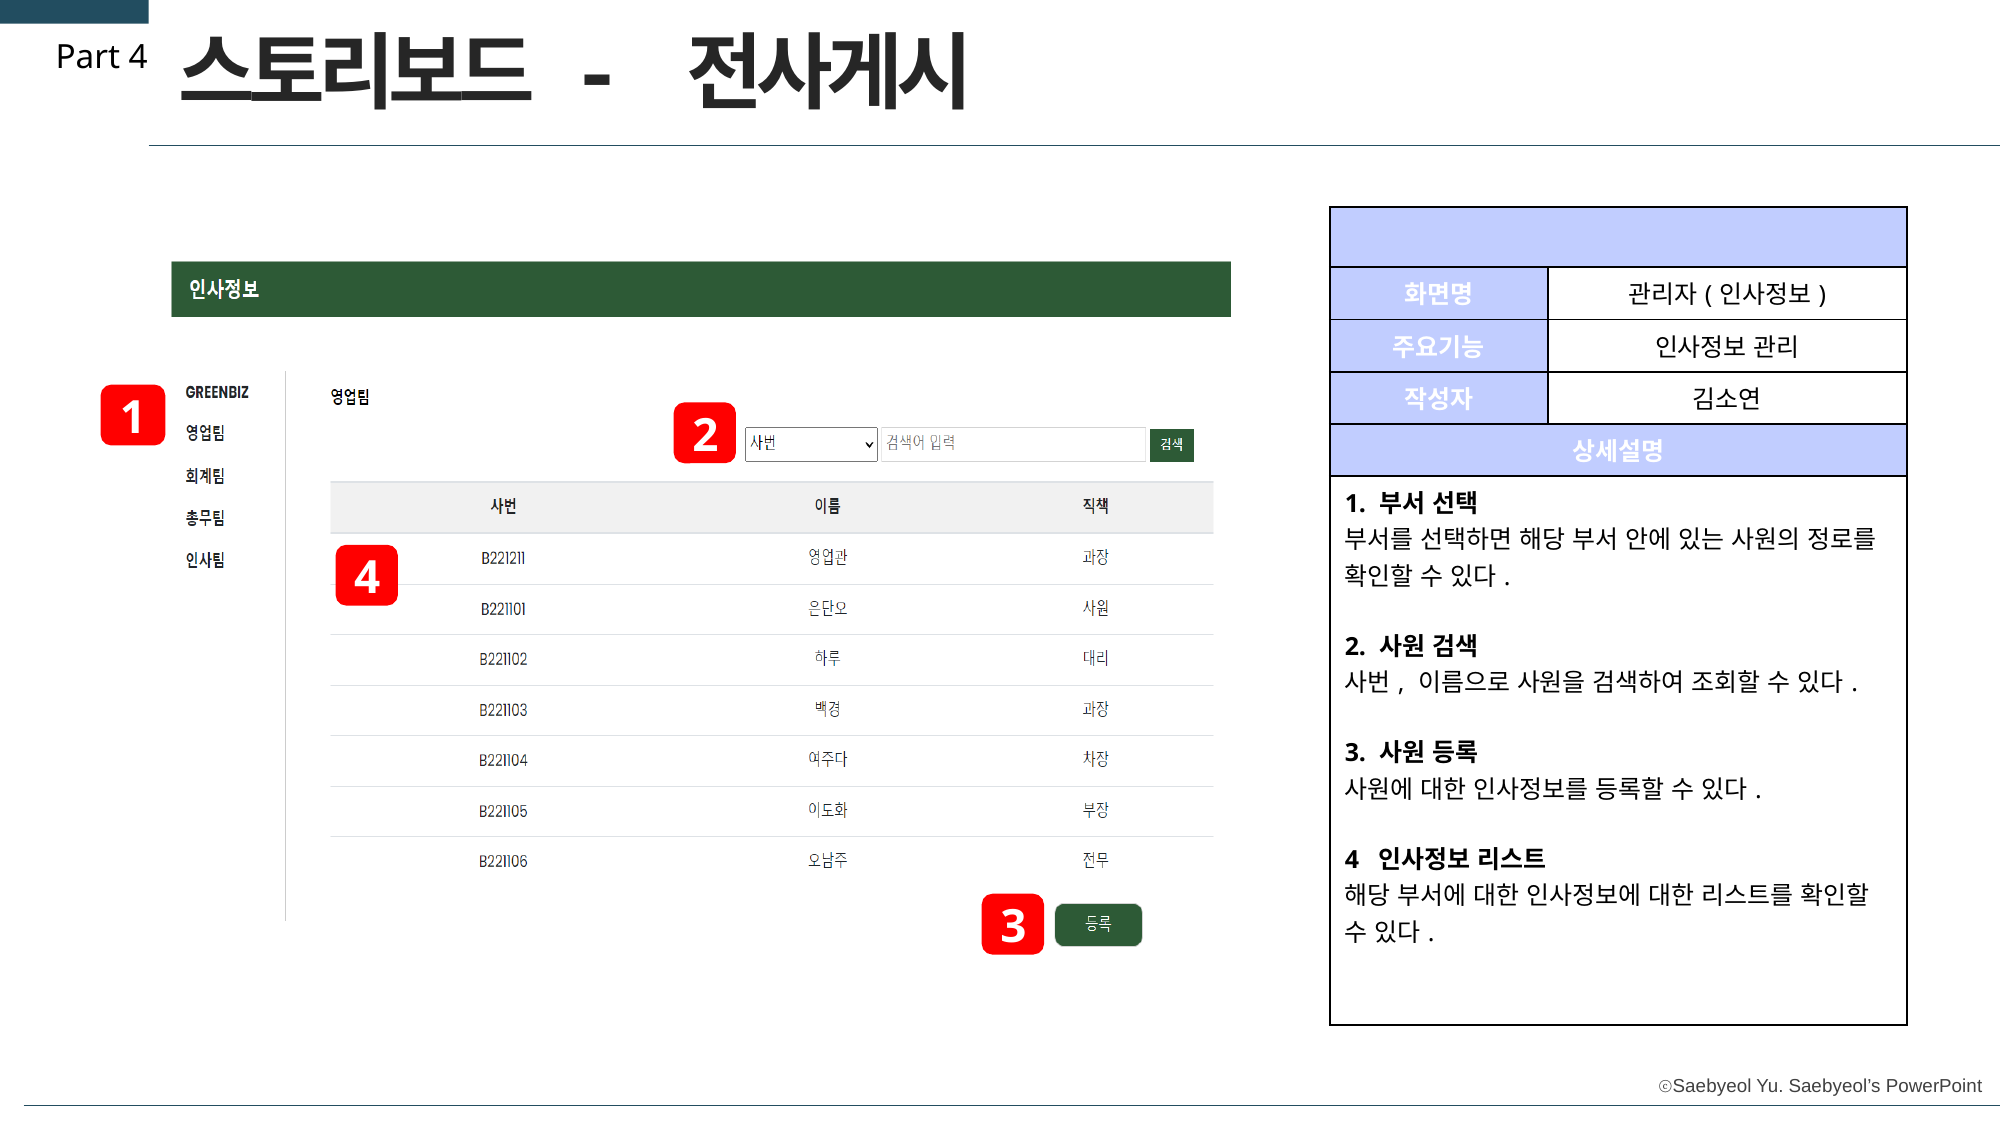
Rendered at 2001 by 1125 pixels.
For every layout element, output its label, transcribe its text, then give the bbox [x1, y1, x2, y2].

table_cell 인사정보 관리 [1549, 320, 1906, 371]
table_header [1331, 208, 1906, 266]
table_cell 작성자 [1331, 373, 1547, 423]
table_cell 관리자(인사정보) [1549, 268, 1906, 319]
table_cell 화면명 [1331, 268, 1547, 319]
text_box 스토리보드 - 전사게시 [163, 11, 989, 127]
table_cell 1. 부서 선택 부서를 선택하면 해당 부서 안에 있는 사원의 정로를 확인할 수 있다. 2. 사원 검색 사번, 이름으로 사원을 검색하여 조회할 수 있다. 3. 사원 등록 사원에 대한 인사정보를 등록할 수 있다. 4 인사정보 리스트 해당 부서에 대한 인사정보에 대한 리스트를 확인할 수 있다. [1331, 477, 1906, 1024]
picture [162, 247, 1247, 972]
table_cell 김소연 [1549, 373, 1906, 423]
text_box [0, 0, 150, 25]
table_cell 주요기능 [1331, 320, 1547, 371]
text_box Part 4 [40, 28, 163, 83]
table_cell 상세설명 [1331, 425, 1906, 475]
text_box 1 [100, 384, 162, 446]
